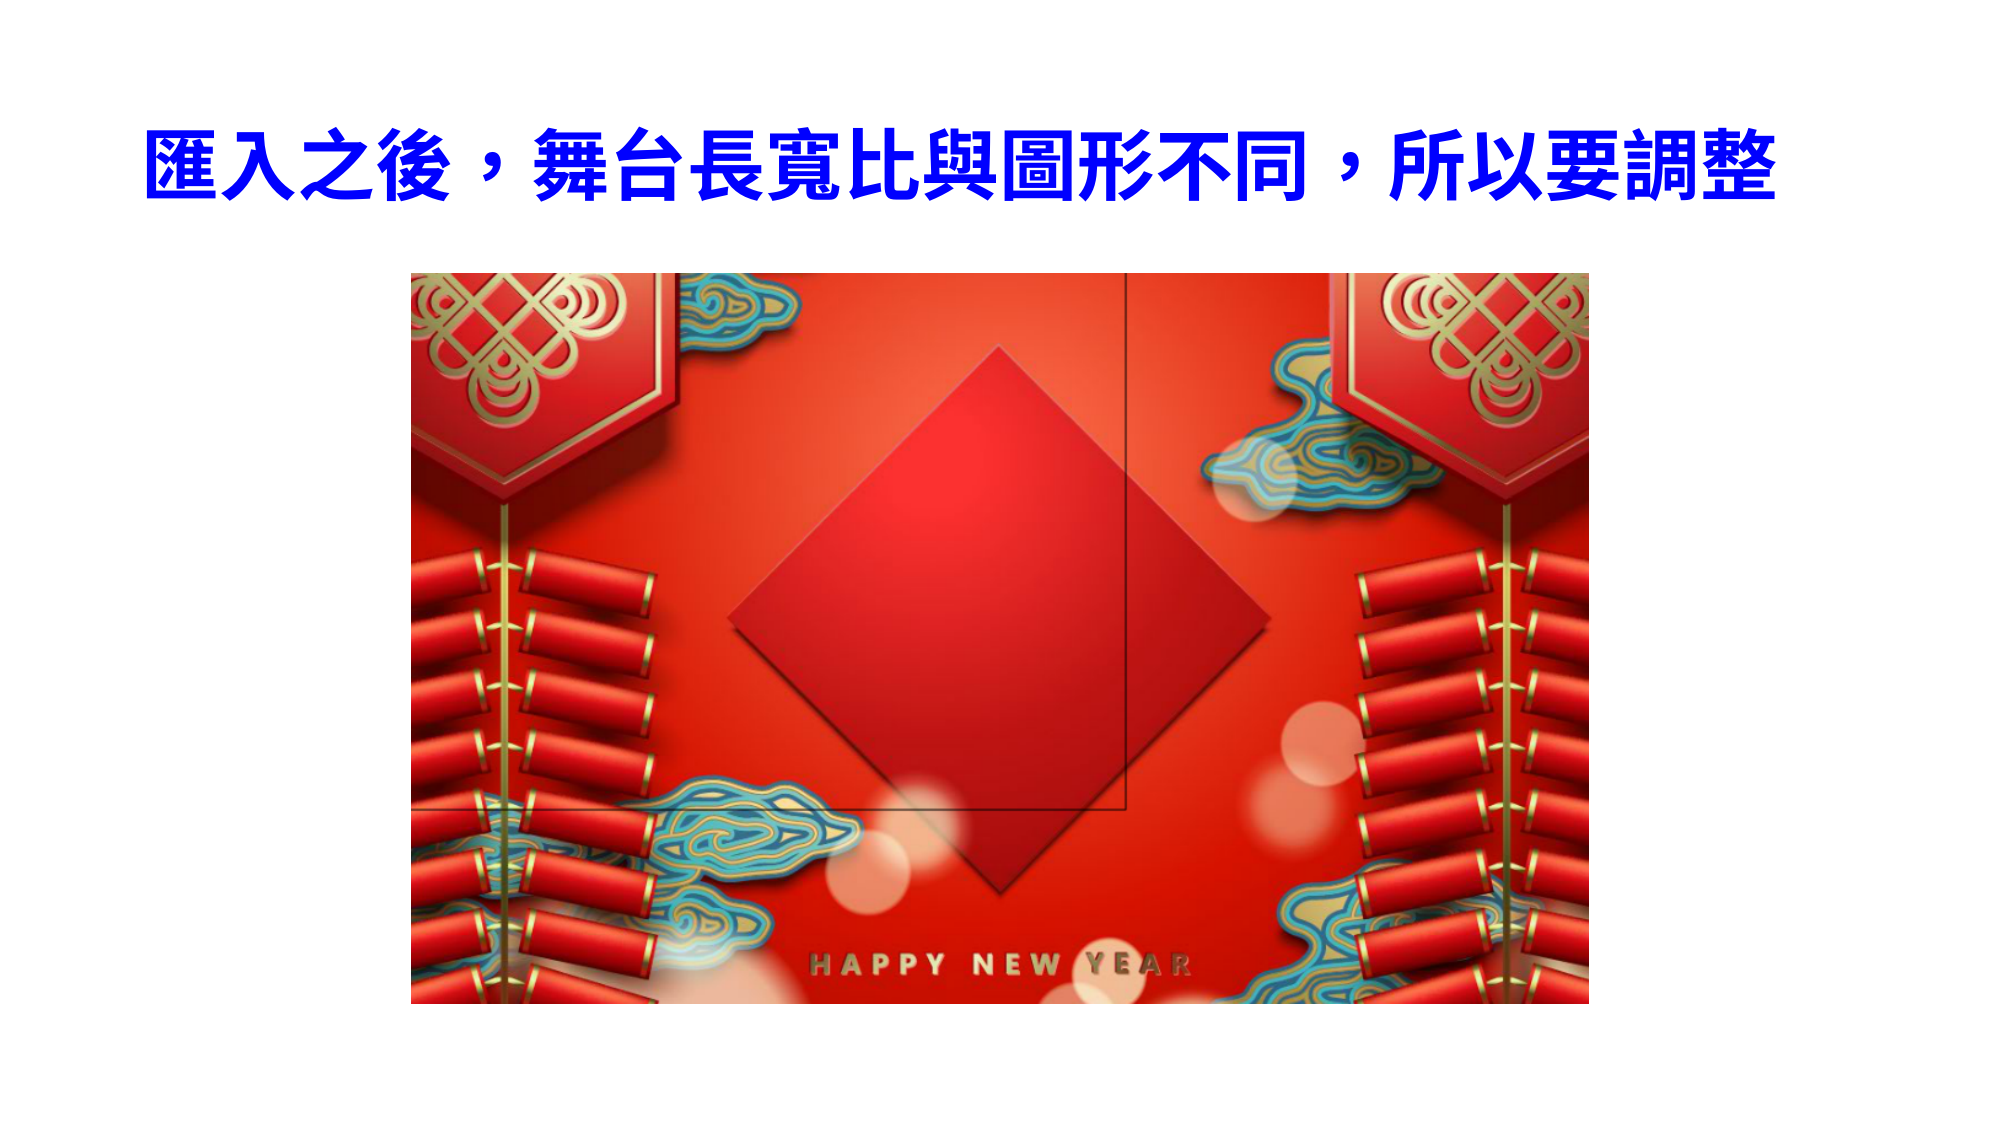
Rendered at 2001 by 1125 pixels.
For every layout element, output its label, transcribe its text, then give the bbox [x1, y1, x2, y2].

picture [411, 273, 1589, 1004]
title 匯入之後，舞台長寬比與圖形不同，所以要調整 [126, 77, 1811, 261]
